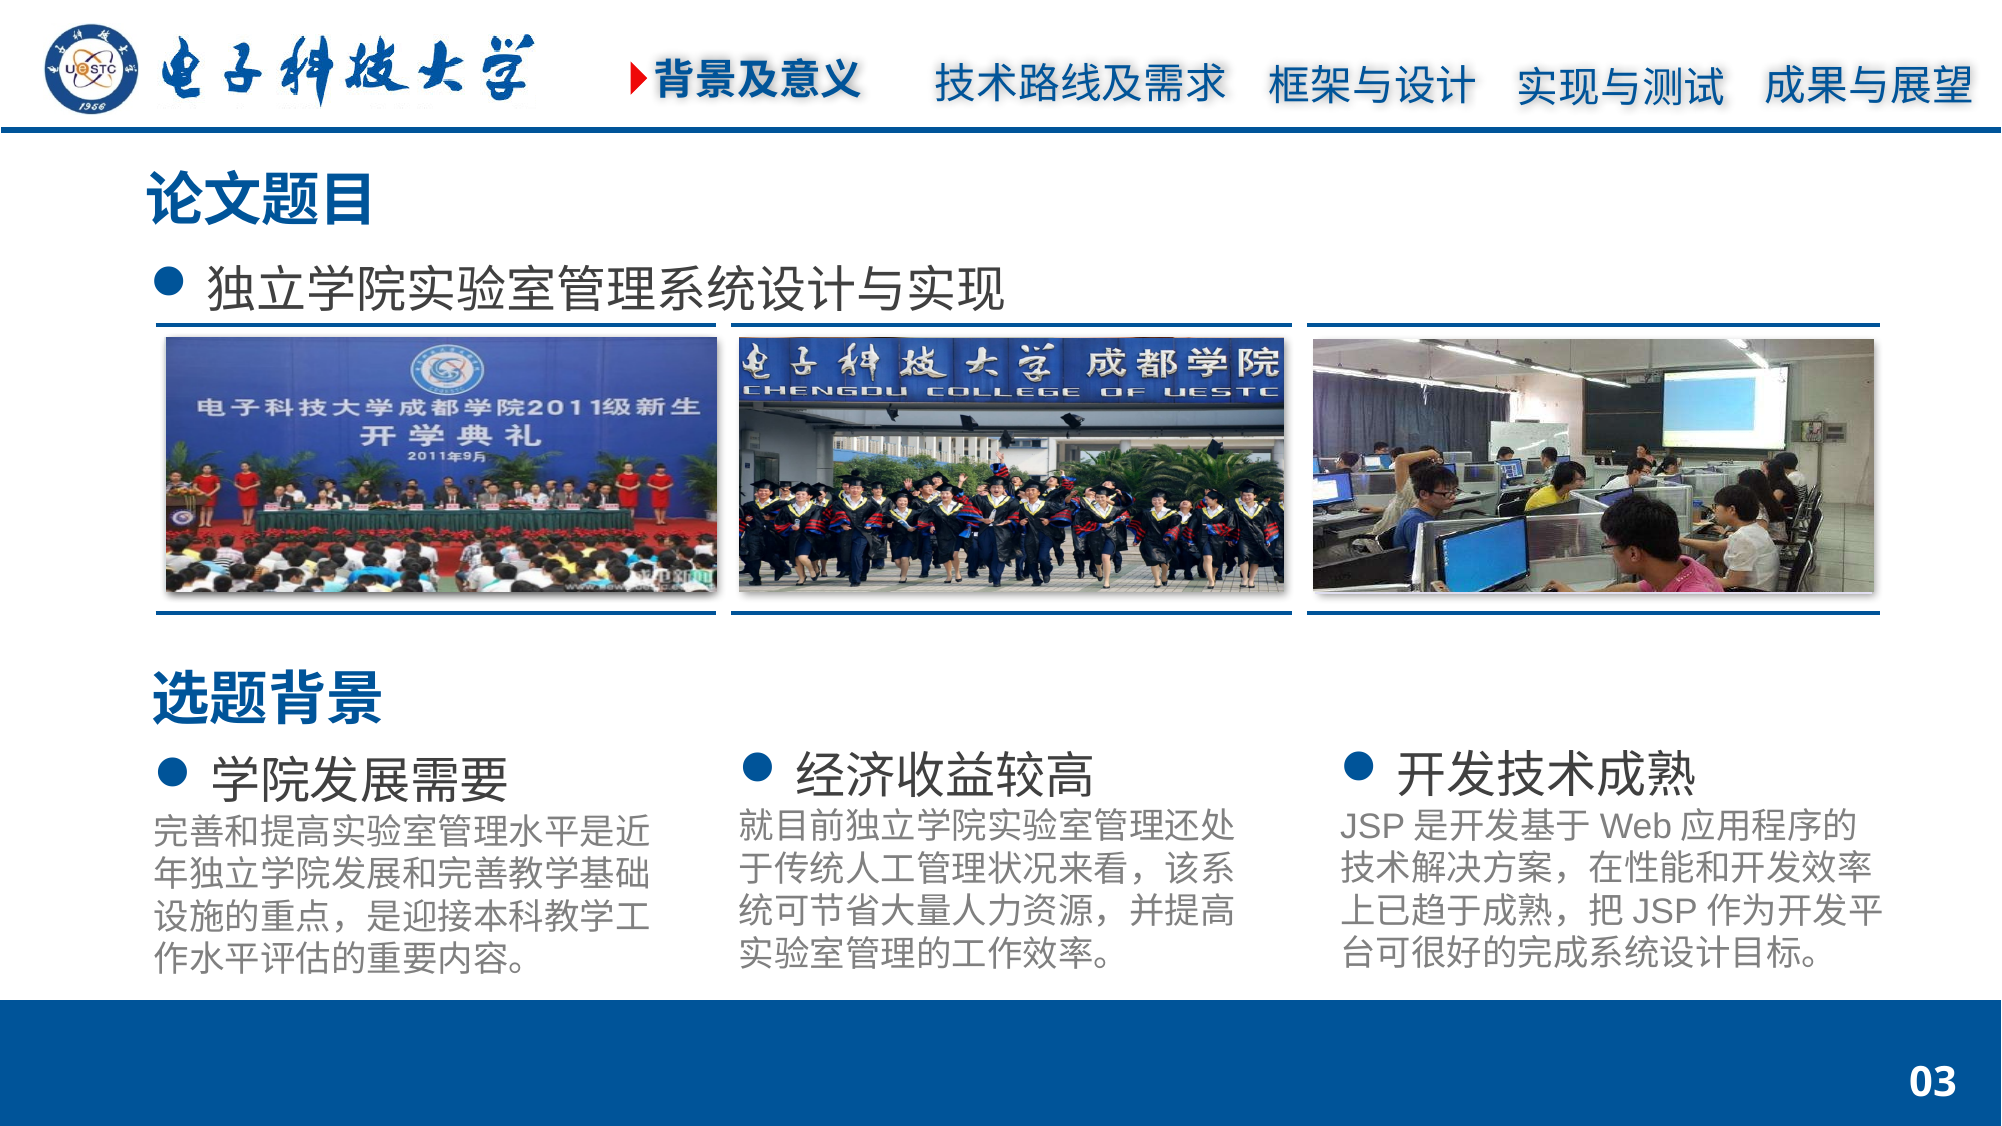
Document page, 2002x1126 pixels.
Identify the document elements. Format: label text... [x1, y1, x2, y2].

text_box 框架与设计 [1254, 51, 1497, 117]
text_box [618, 44, 974, 112]
text_box 技术路线及需求 [976, 49, 1249, 115]
text_box 开发技术成熟 JSP是开发基于Web应用程序的技术解决方案，在性能和开发效率上已趋于成熟，把JSP作为开发平台可很好的完成系统设计目标。 [1325, 705, 1904, 981]
text_box 经济收益较高 就目前独立学院实验室管理还处于传统人工管理状况来看，该系统可节省大量人力资源，并提高实验室管理的工作效率。 [724, 706, 1284, 981]
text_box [155, 324, 1881, 614]
text_box 学院发展需要 完善和提高实验室管理水平是近年独立学院发展和完善教学基础设施的重点，是迎接本科教学工作水平评估的重要内容。 [139, 711, 682, 987]
text_box [0, 1000, 2001, 1126]
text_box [1865, 1034, 2001, 1126]
text_box 选题背景 [136, 644, 400, 739]
text_box 实现与测试 [1502, 53, 1744, 119]
text_box 独立学院实验室管理系统设计与实现 [135, 220, 1031, 325]
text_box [43, 23, 537, 116]
text_box 成果与展望 [1750, 51, 2001, 117]
text_box 论文题目 [130, 145, 394, 240]
